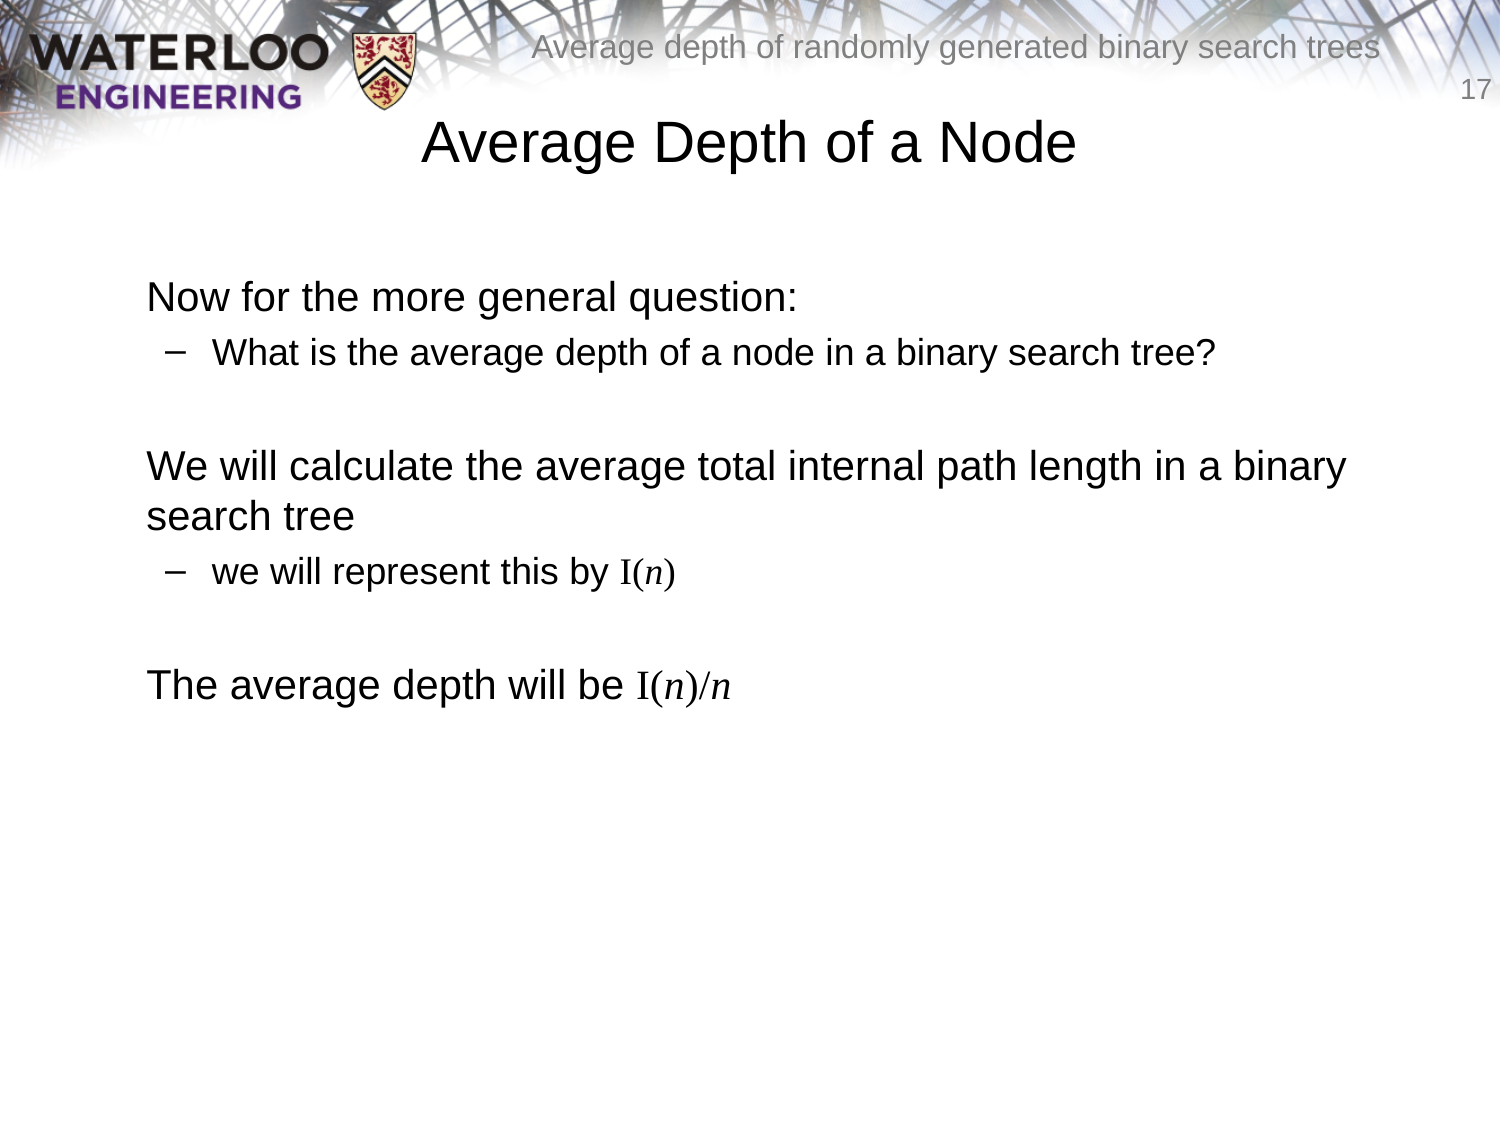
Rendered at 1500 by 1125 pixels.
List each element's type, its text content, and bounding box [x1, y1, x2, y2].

picture [0, 0, 1500, 1125]
list Now for the more general question: What is the average depth of a node in a binary search tree? We will calculate the average total internal path length in a binary search tree we will represent this by I(n) The average depth will be I(n)/n [74, 262, 1426, 1006]
title Average Depth of a Node [74, 44, 1426, 233]
